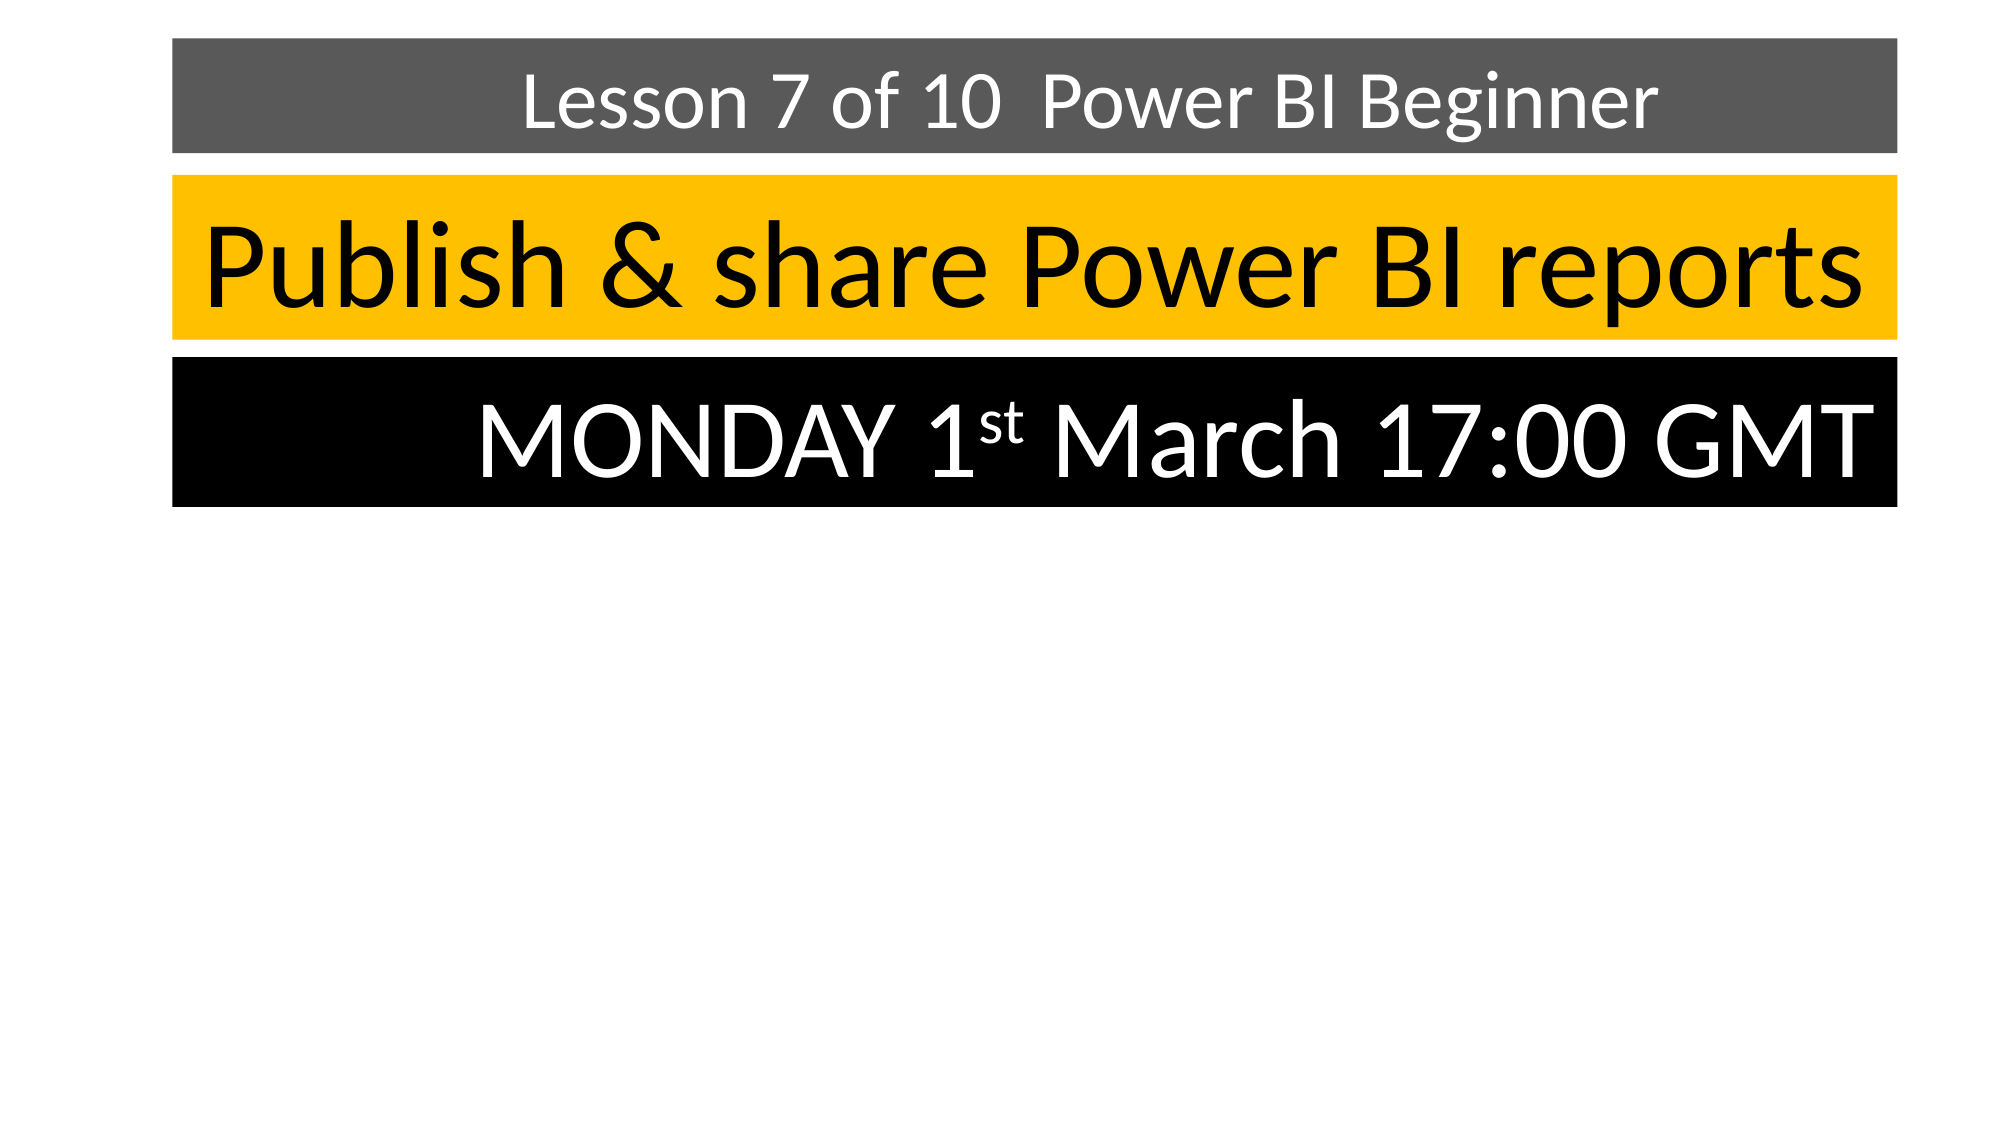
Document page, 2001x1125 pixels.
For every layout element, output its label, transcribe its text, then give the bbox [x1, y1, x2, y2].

text_box Publish & share Power BI reports [172, 174, 1898, 340]
text_box Lesson 7 of 10 Power BI Beginner [172, 38, 1898, 154]
text_box MONDAY 1st March 17:00 GMT [172, 357, 1898, 507]
